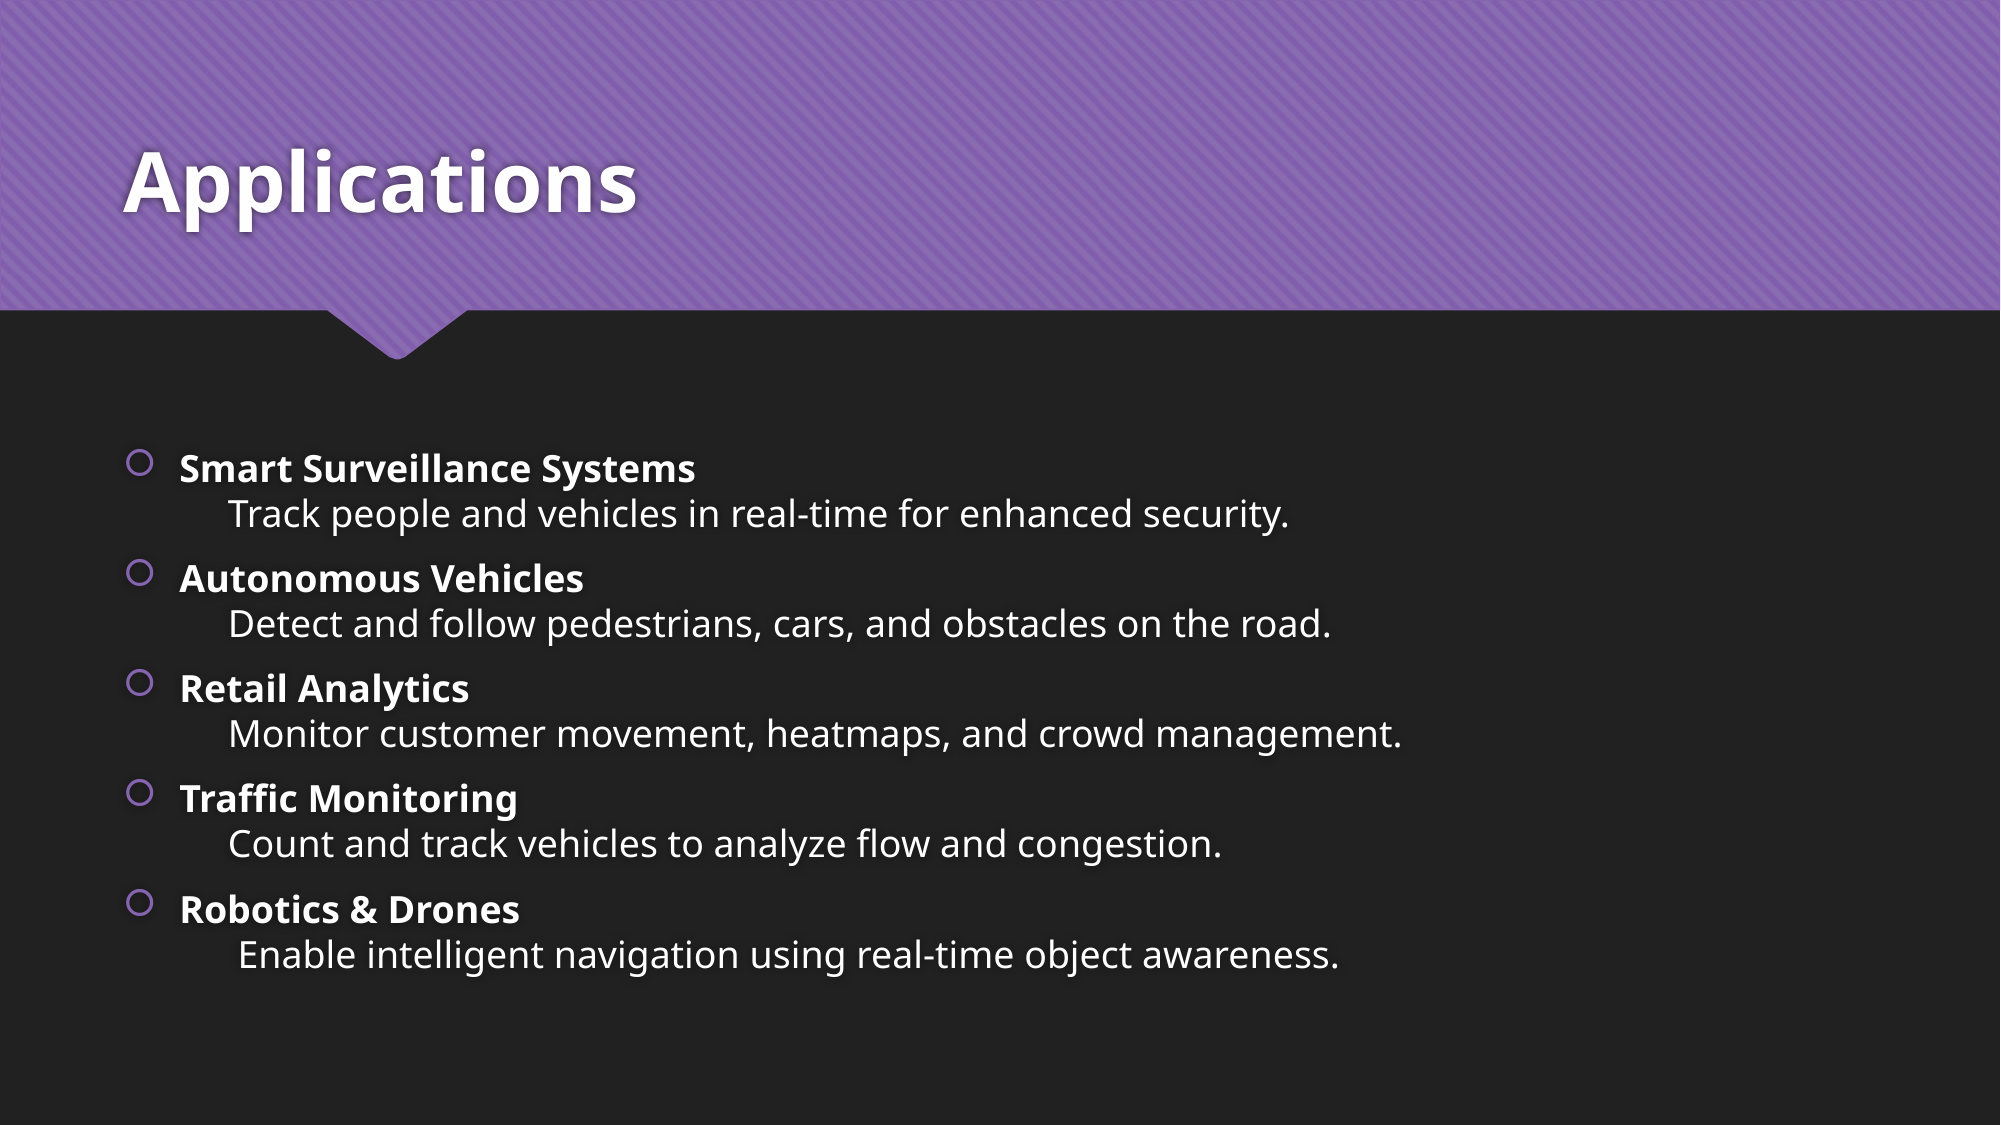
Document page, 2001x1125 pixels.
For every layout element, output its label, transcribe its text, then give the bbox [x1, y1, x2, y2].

list Smart Surveillance Systems Track people and vehicles in real-time for enhanced security. Autonomous Vehicles Detect and follow pedestrians, cars, and obstacles on the road. Retail Analytics Monitor customer movement, heatmaps, and crowd management. Traffic Monitoring Count and track vehicles to analyze flow and congestion. Robotics & Drones Enable intelligent navigation using real-time object awareness. [108, 361, 1840, 1125]
title Applications [108, 176, 1843, 337]
